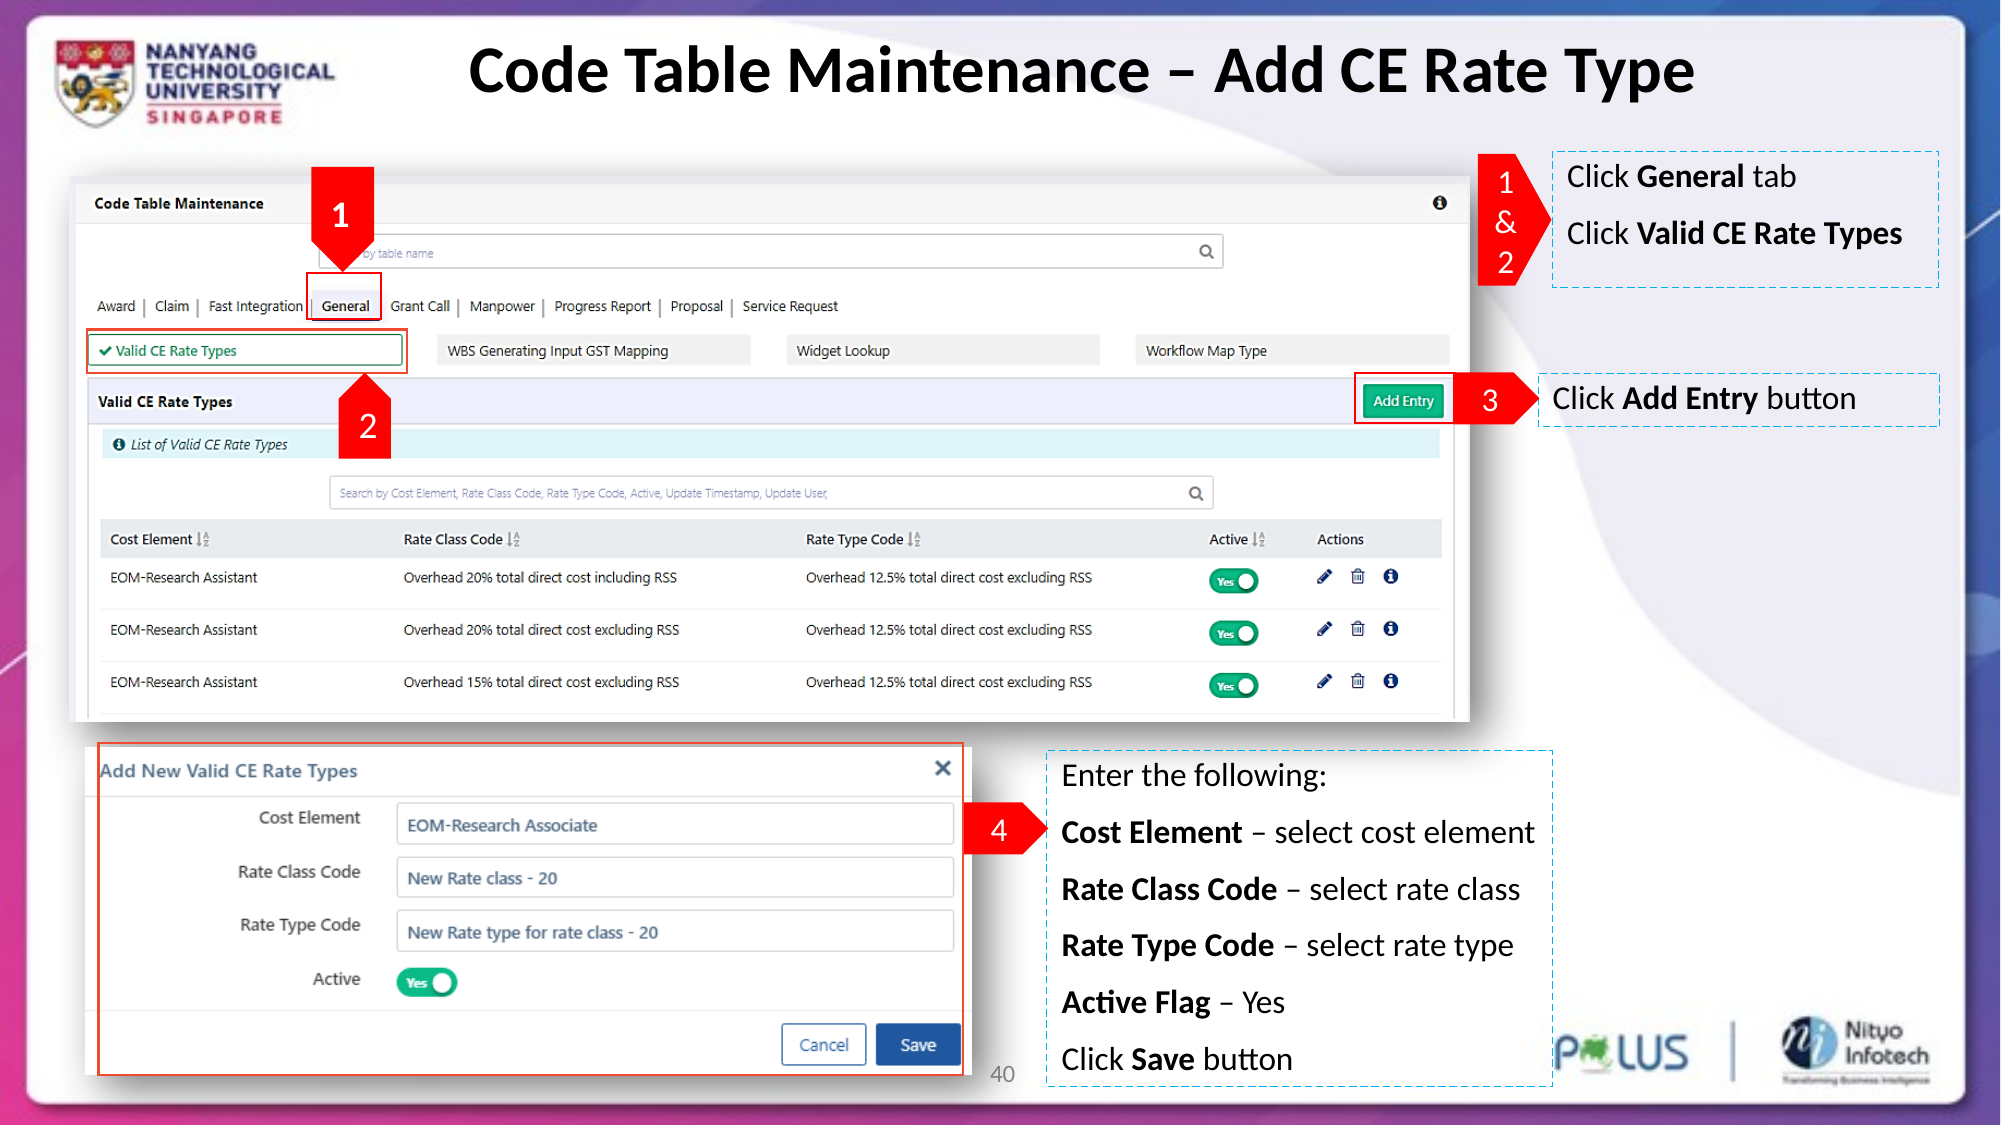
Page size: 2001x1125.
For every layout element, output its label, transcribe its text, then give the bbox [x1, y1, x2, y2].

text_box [312, 167, 376, 271]
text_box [1454, 373, 1940, 427]
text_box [1478, 151, 1939, 288]
slide_number 40 [580, 1076, 1031, 1103]
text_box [963, 750, 1553, 1087]
text_box Code Table Maintenance – Add CE Rate Type [454, 8, 1868, 133]
picture [0, 0, 2001, 1125]
text_box [97, 742, 964, 747]
